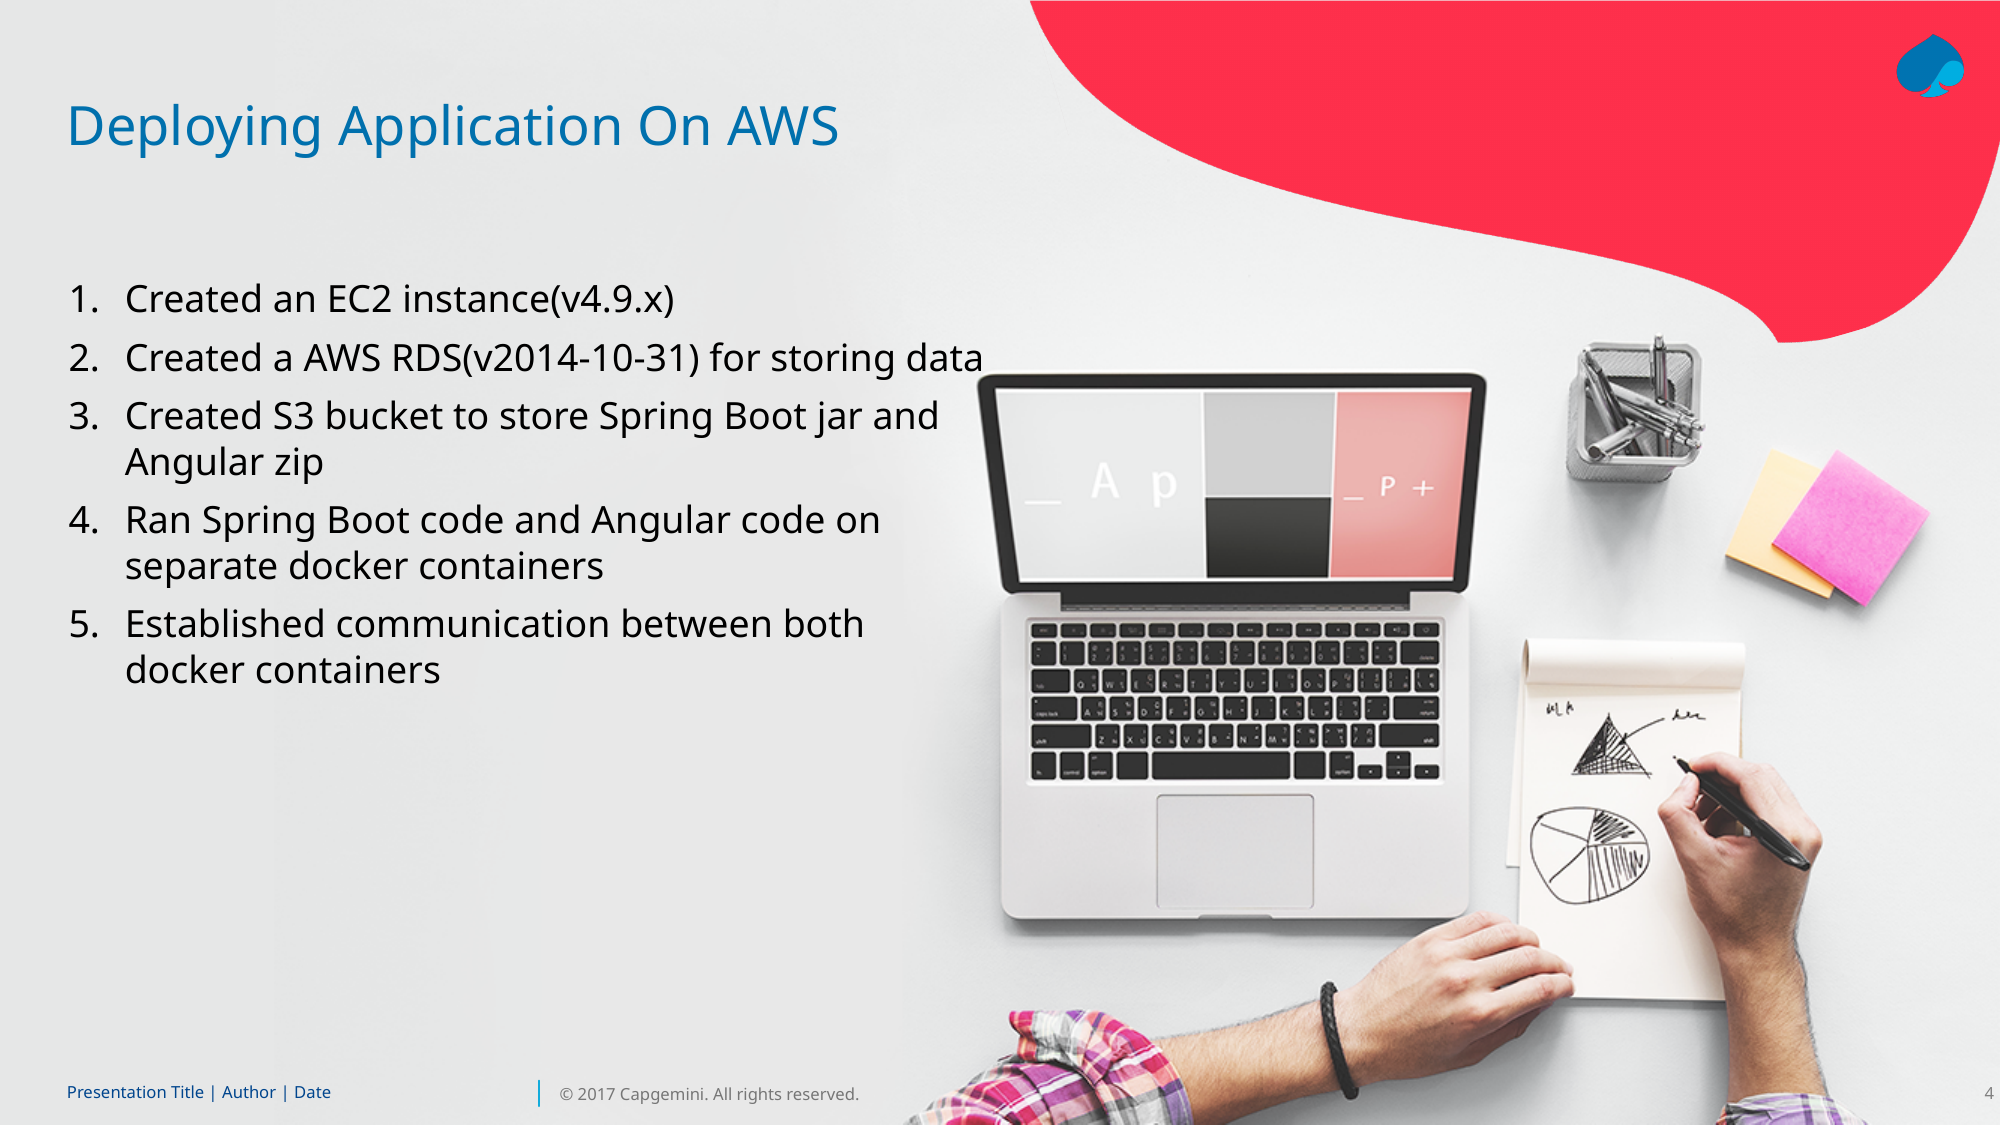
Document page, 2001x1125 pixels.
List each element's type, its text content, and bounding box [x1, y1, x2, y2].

list Created an EC2 instance(v4.9.x) Created a AWS RDS(v2014-10-31) for storing data Created S3 bucket to store Spring Boot jar and Angular zip Ran Spring Boot code and Angular code on separate docker containers Established communication between both docker containers [68, 274, 986, 1057]
title Deploying Application On AWS [66, 98, 1213, 208]
picture [0, 0, 2001, 1125]
